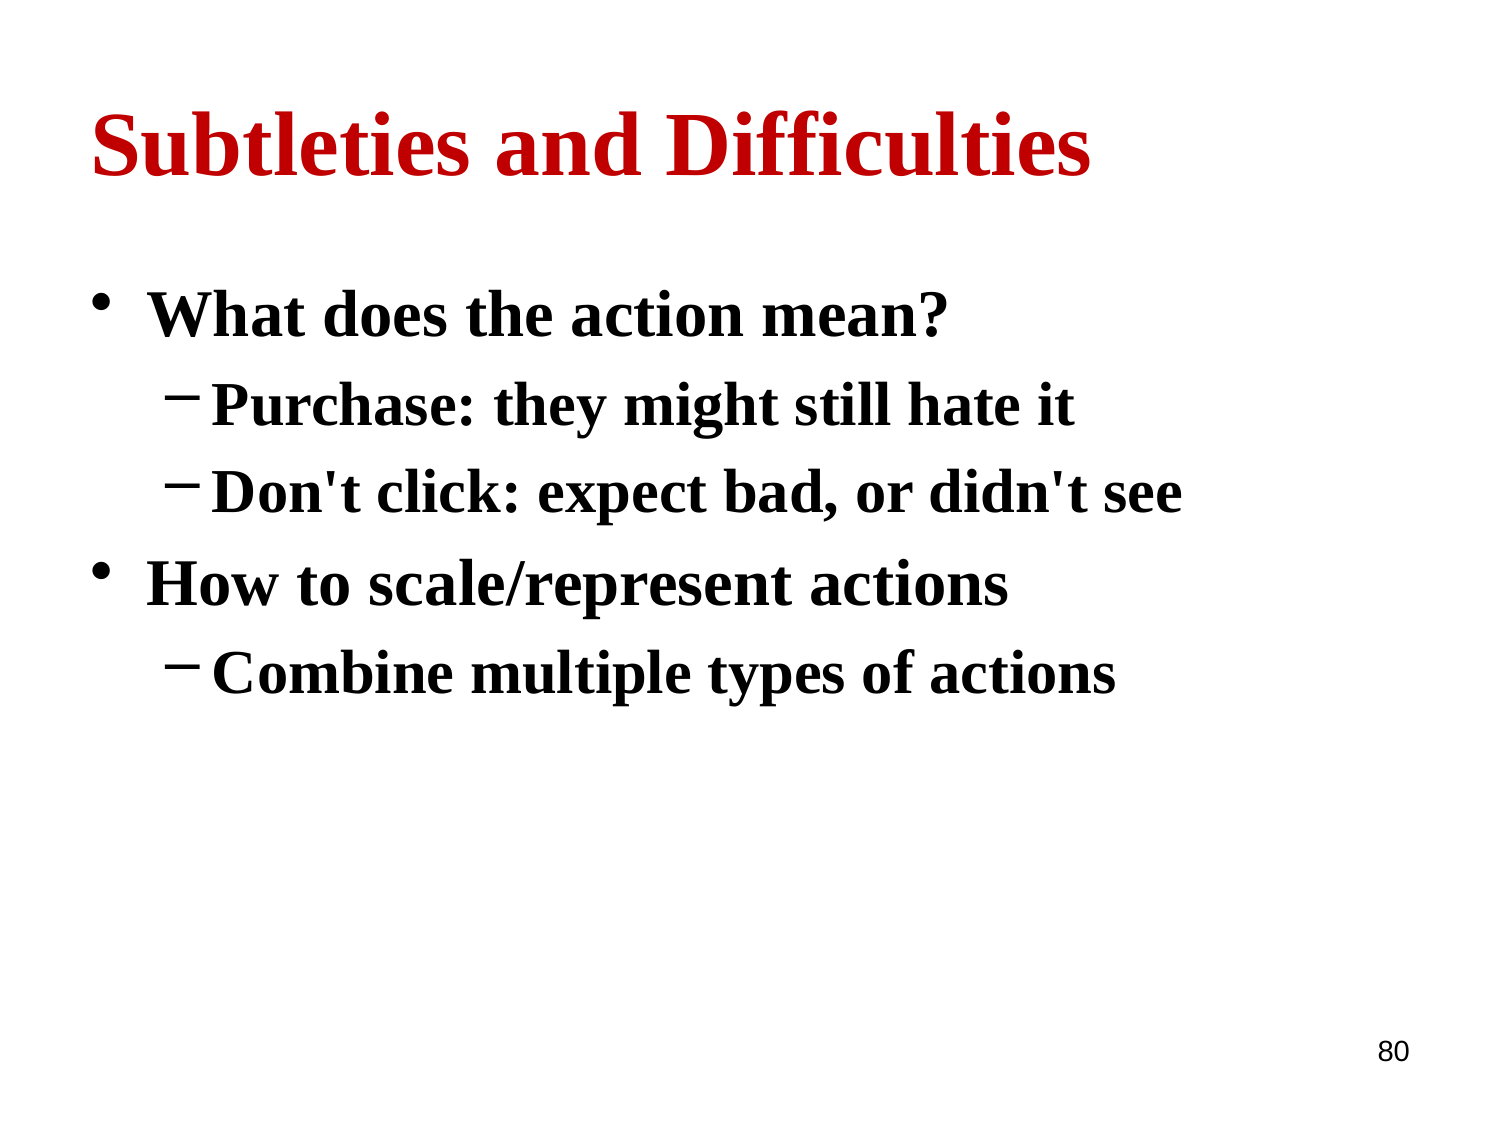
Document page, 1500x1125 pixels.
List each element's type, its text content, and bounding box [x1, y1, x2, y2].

title Subtleties and Difficulties [75, 45, 1425, 233]
slide_number 80 [1074, 1024, 1425, 1103]
list What does the action mean? Purchase: they might still hate it Don't click: expect bad, or didn't see How to scale/represent actions Combine multiple types of actions [75, 262, 1500, 1005]
